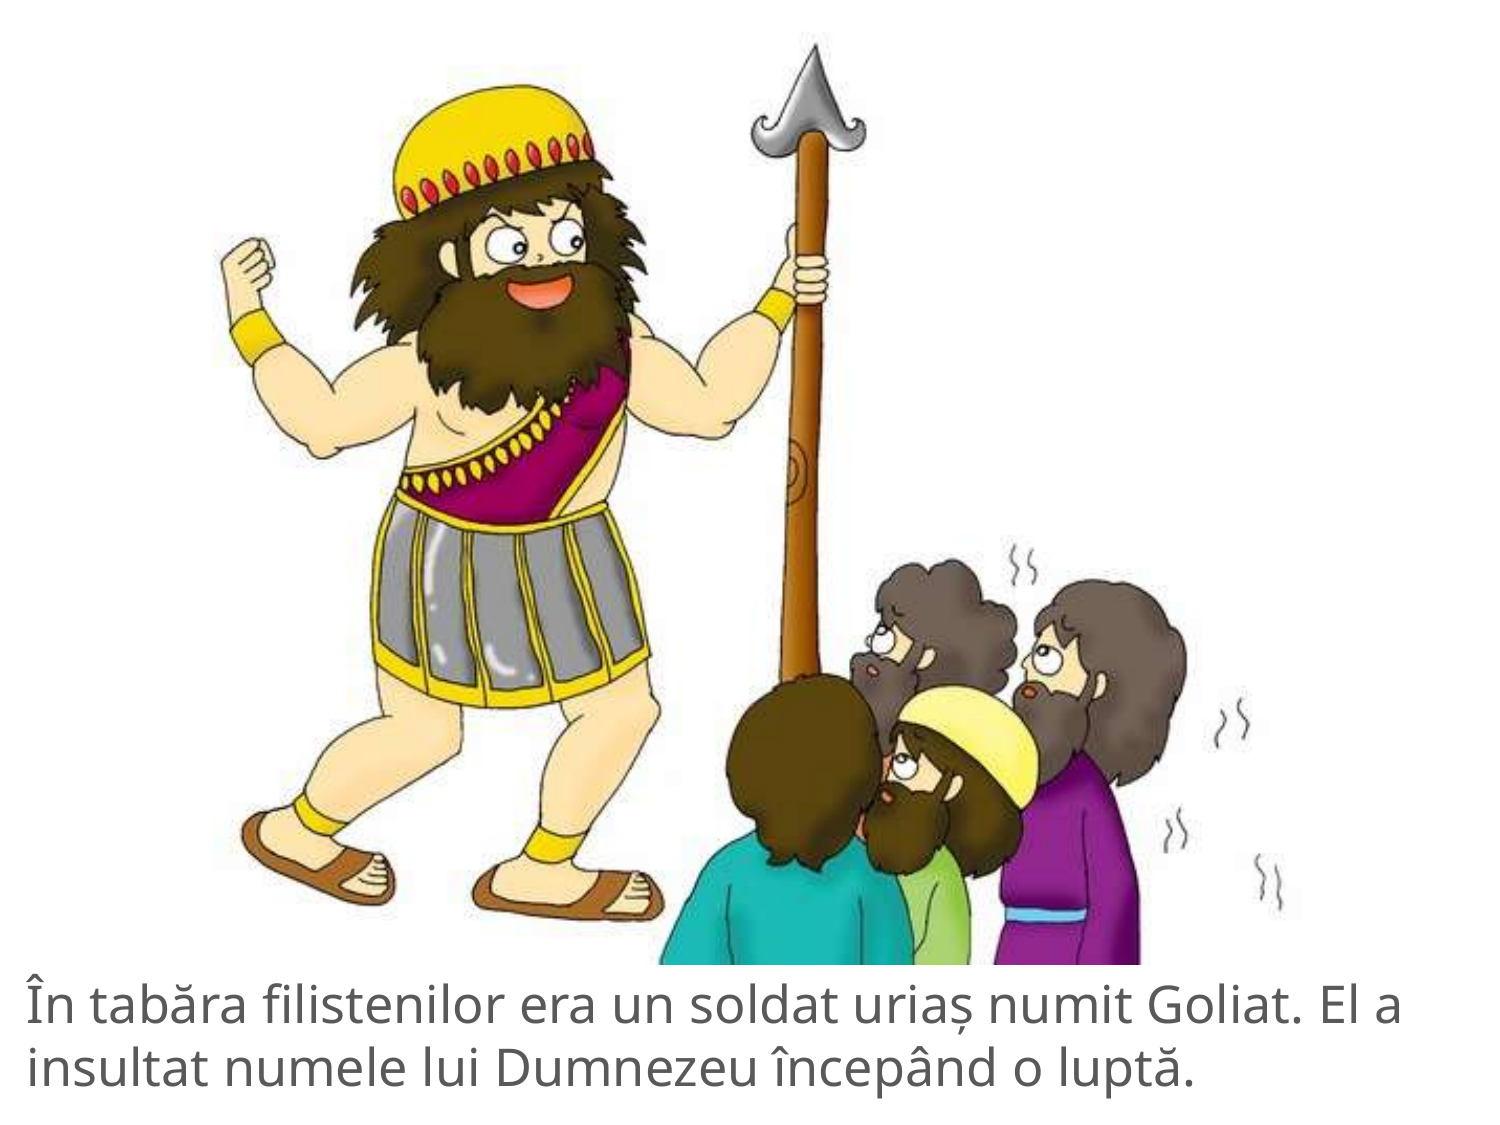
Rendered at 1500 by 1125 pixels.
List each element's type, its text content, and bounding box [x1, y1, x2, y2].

text_box În tabăra filistenilor era un soldat uriaș numit Goliat. El a insultat numele lui Dumnezeu începând o luptă. [11, 964, 1483, 1104]
picture [79, 0, 1442, 965]
